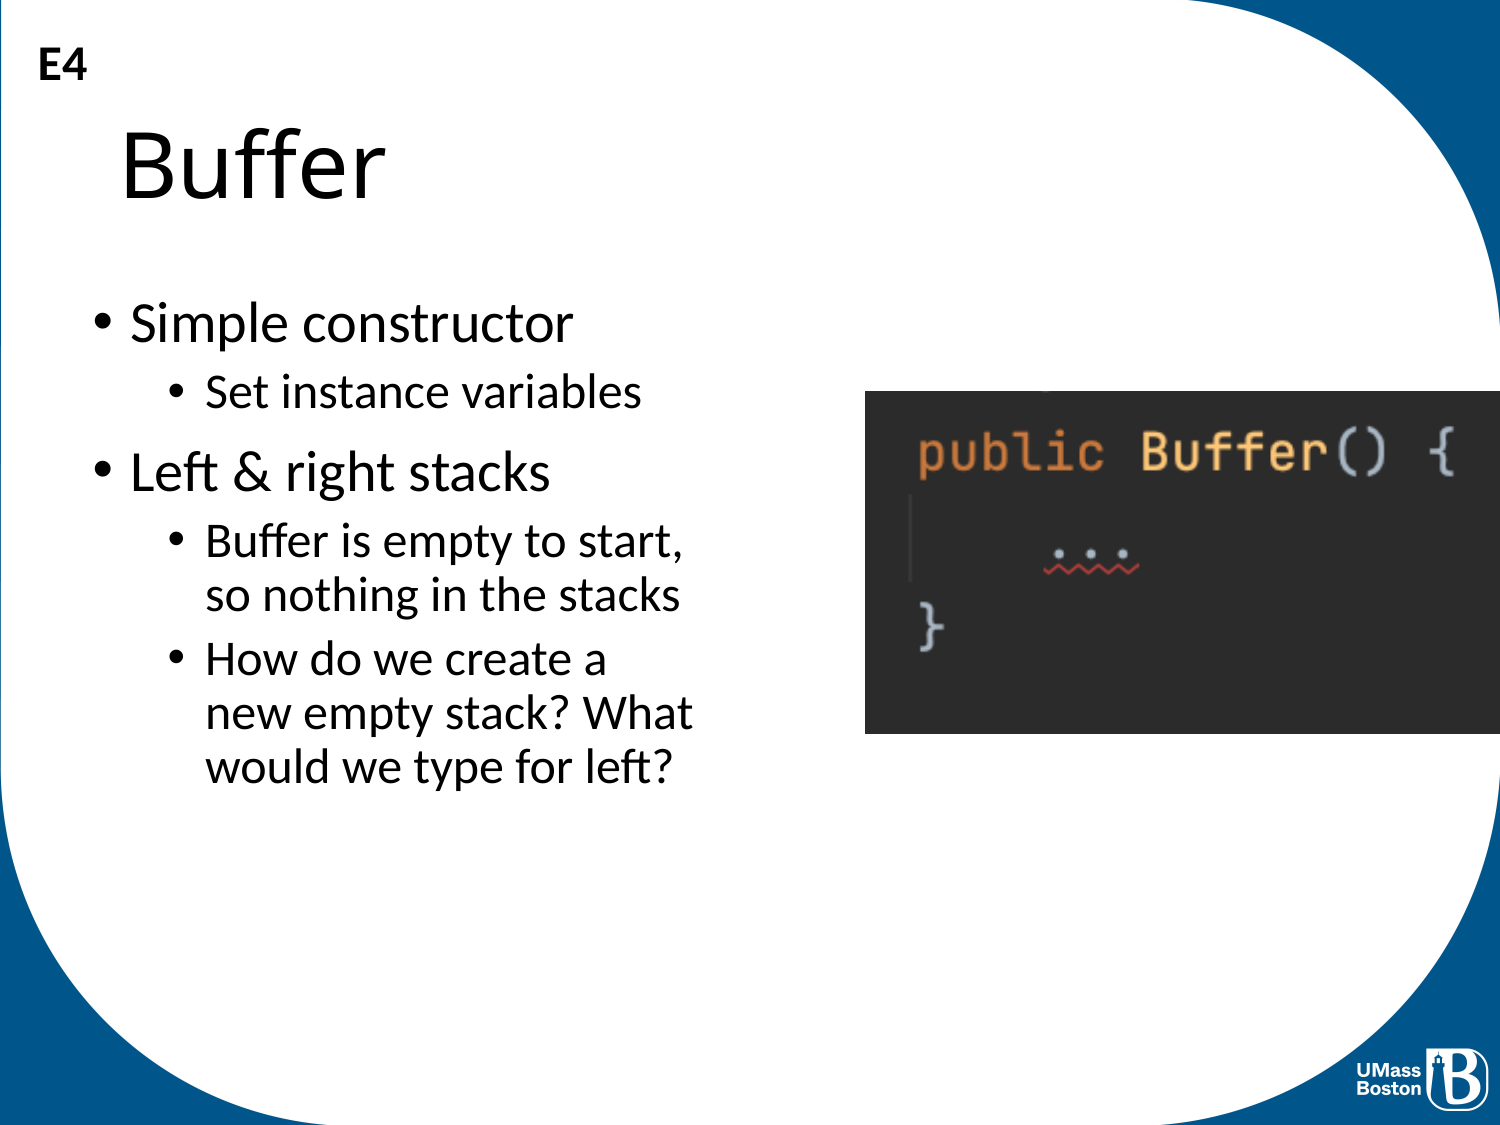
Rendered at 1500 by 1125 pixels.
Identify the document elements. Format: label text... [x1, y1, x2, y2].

title Buffer [103, 59, 1397, 278]
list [865, 391, 1500, 734]
picture [0, 0, 1500, 1125]
text_box E4 [22, 22, 160, 98]
list Simple constructor Set instance variables Left & right stacks Buffer is empty to start, so nothing in the stacks How do we create a new empty stack? What would we type for left? [77, 285, 713, 999]
